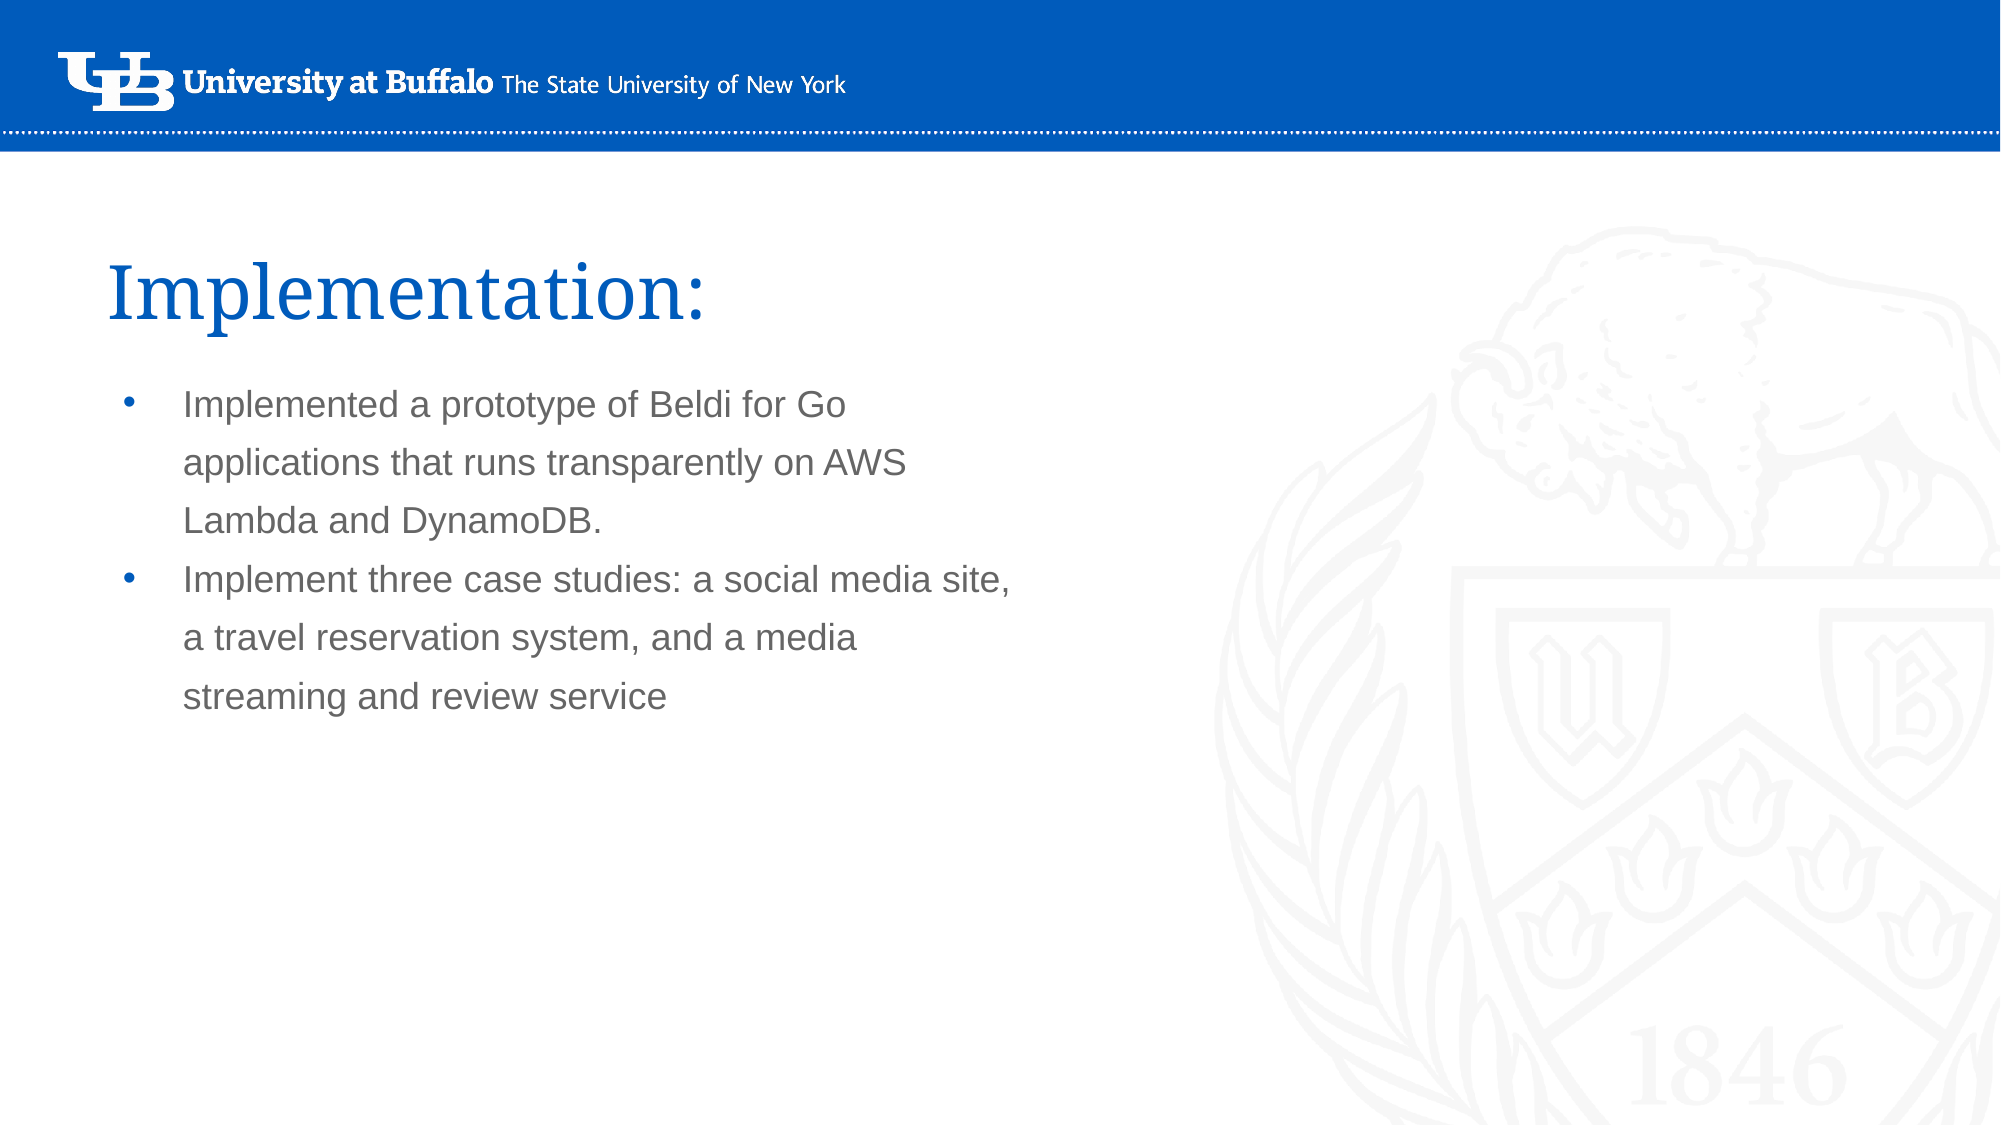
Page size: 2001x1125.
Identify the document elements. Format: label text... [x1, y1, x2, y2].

picture [0, 0, 2001, 1125]
list Implemented a prototype of Beldi for Go applications that runs transparently on AWS Lambda and DynamoDB. Implement three case studies: a social media site, a travel reservation system, and a media streaming and review service [93, 358, 1029, 1010]
title Implementation: [93, 140, 1234, 343]
